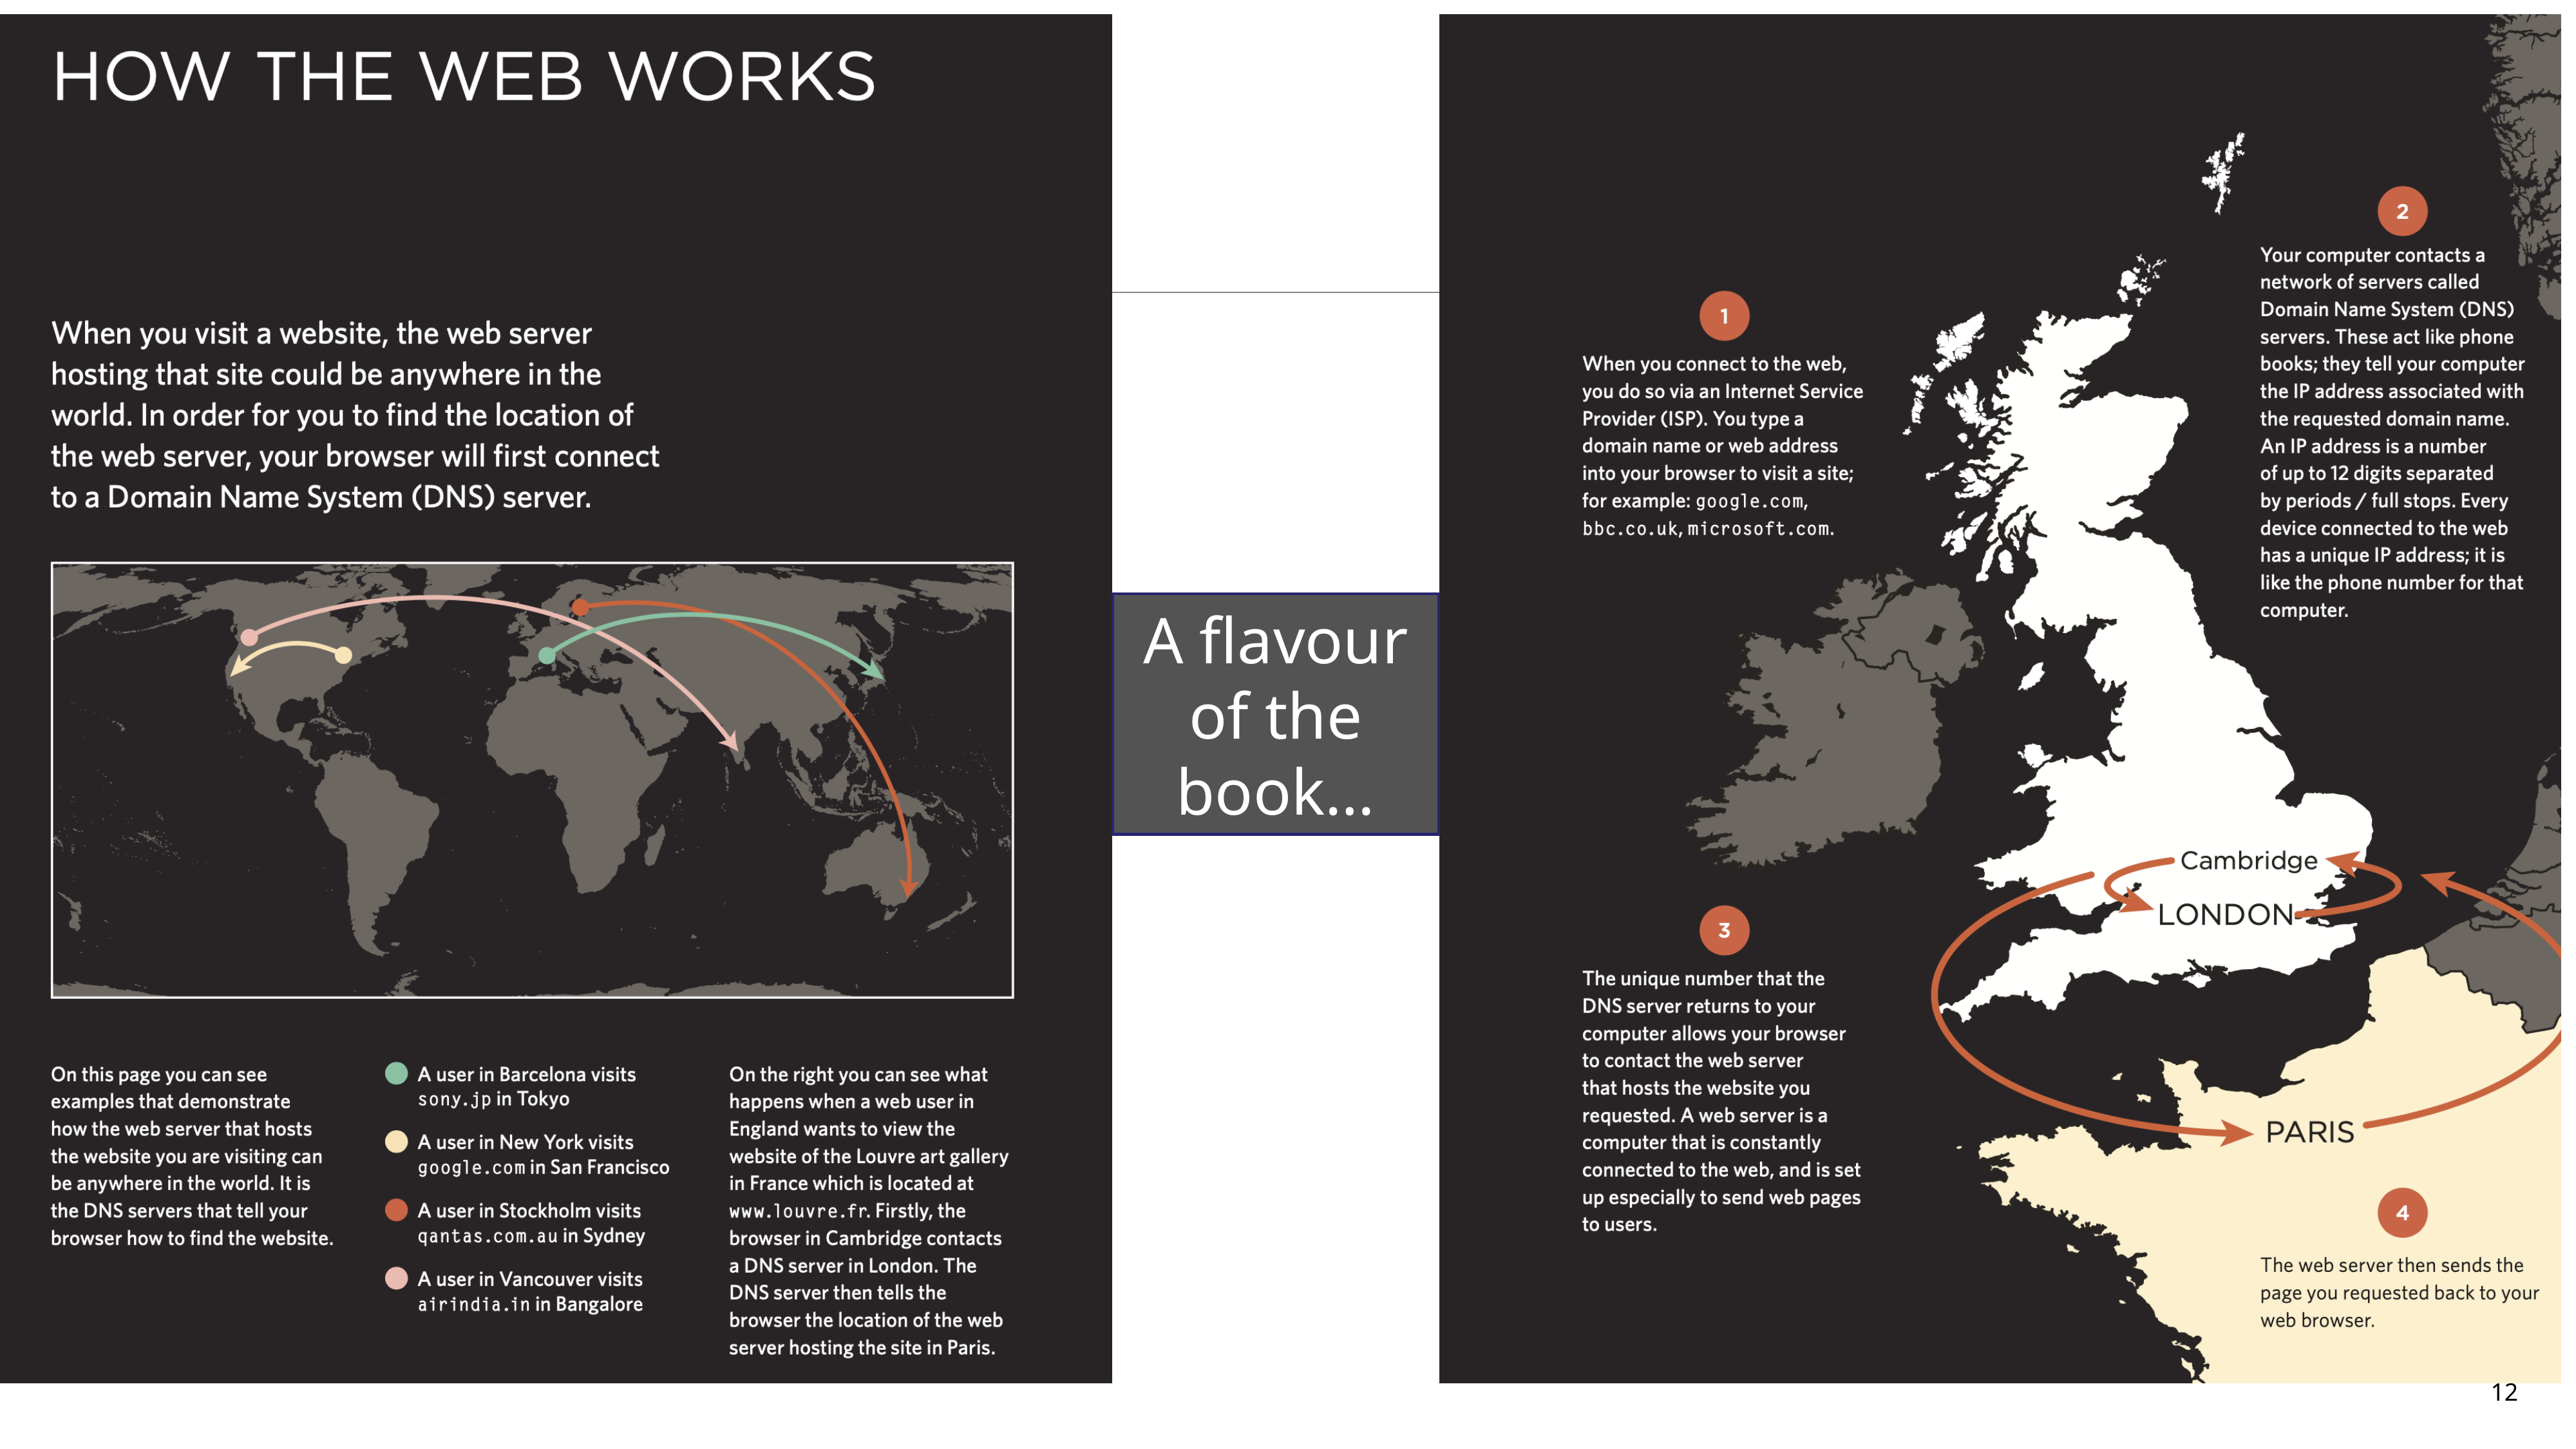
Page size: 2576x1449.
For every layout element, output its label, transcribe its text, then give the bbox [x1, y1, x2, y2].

text_box A flavour of the book… [1112, 594, 1439, 835]
picture [1439, 14, 2561, 1383]
picture [0, 14, 1112, 1383]
slide_number 12 [2483, 1383, 2526, 1413]
